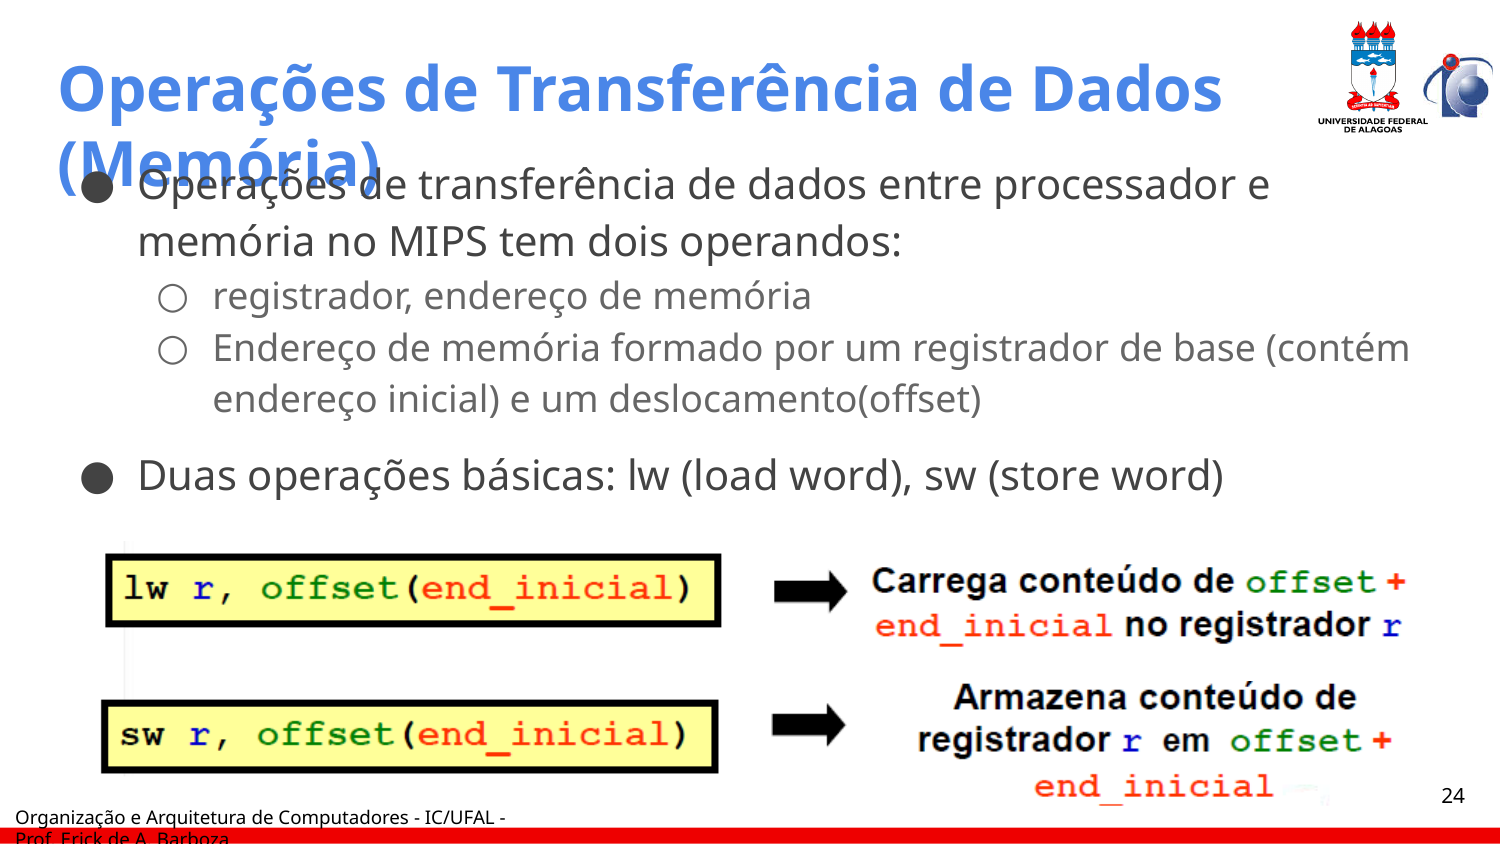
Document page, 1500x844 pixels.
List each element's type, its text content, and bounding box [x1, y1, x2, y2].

slide_number ‹#› [1389, 764, 1480, 830]
picture [770, 553, 1411, 656]
list Operações de transferência de dados entre processador e memória no MIPS tem dois operandos: registrador, endereço de memória Endereço de memória formado por um registrador de base (contém endereço inicial) e um deslocamento(offset) Duas operações básicas: lw (load word), sw (store word) [47, 134, 1453, 522]
picture [770, 681, 1411, 813]
picture [1316, 18, 1493, 134]
picture [90, 541, 731, 785]
title Operações de Transferência de Dados (Memória) [42, 34, 1327, 125]
